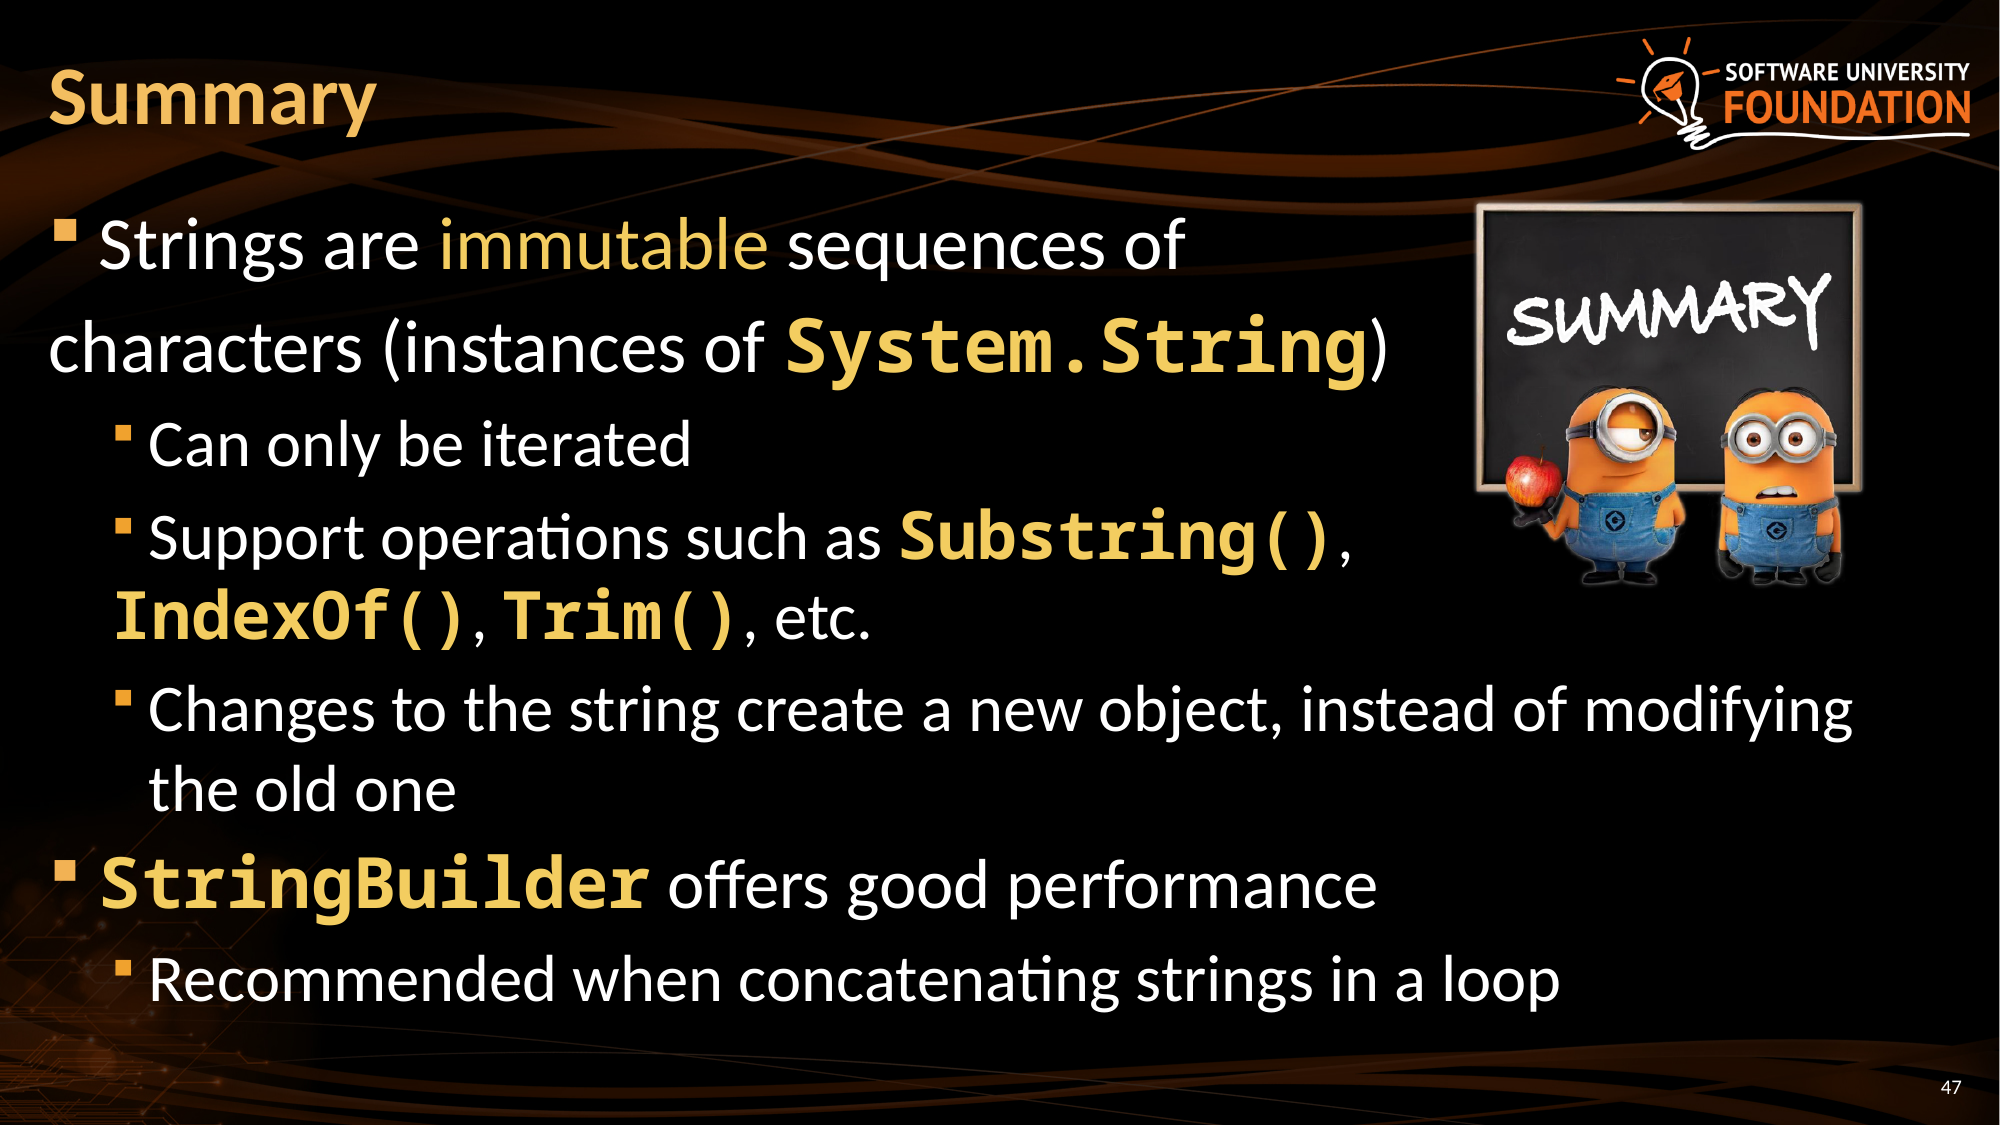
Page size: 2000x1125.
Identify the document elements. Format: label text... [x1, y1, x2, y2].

slide_number 47 [1897, 1070, 1968, 1103]
picture [0, 0, 2000, 1125]
title Summary [30, 6, 1602, 189]
list Strings are immutable sequences of characters (instances of System.String) Can only be iterated Support operations such as Substring(), IndexOf(), Trim(), etc. Changes to the string create a new object, instead of modifying the old one StringBuilder offers good performance Recommended when concatenating strings in a loop [31, 188, 1968, 1103]
